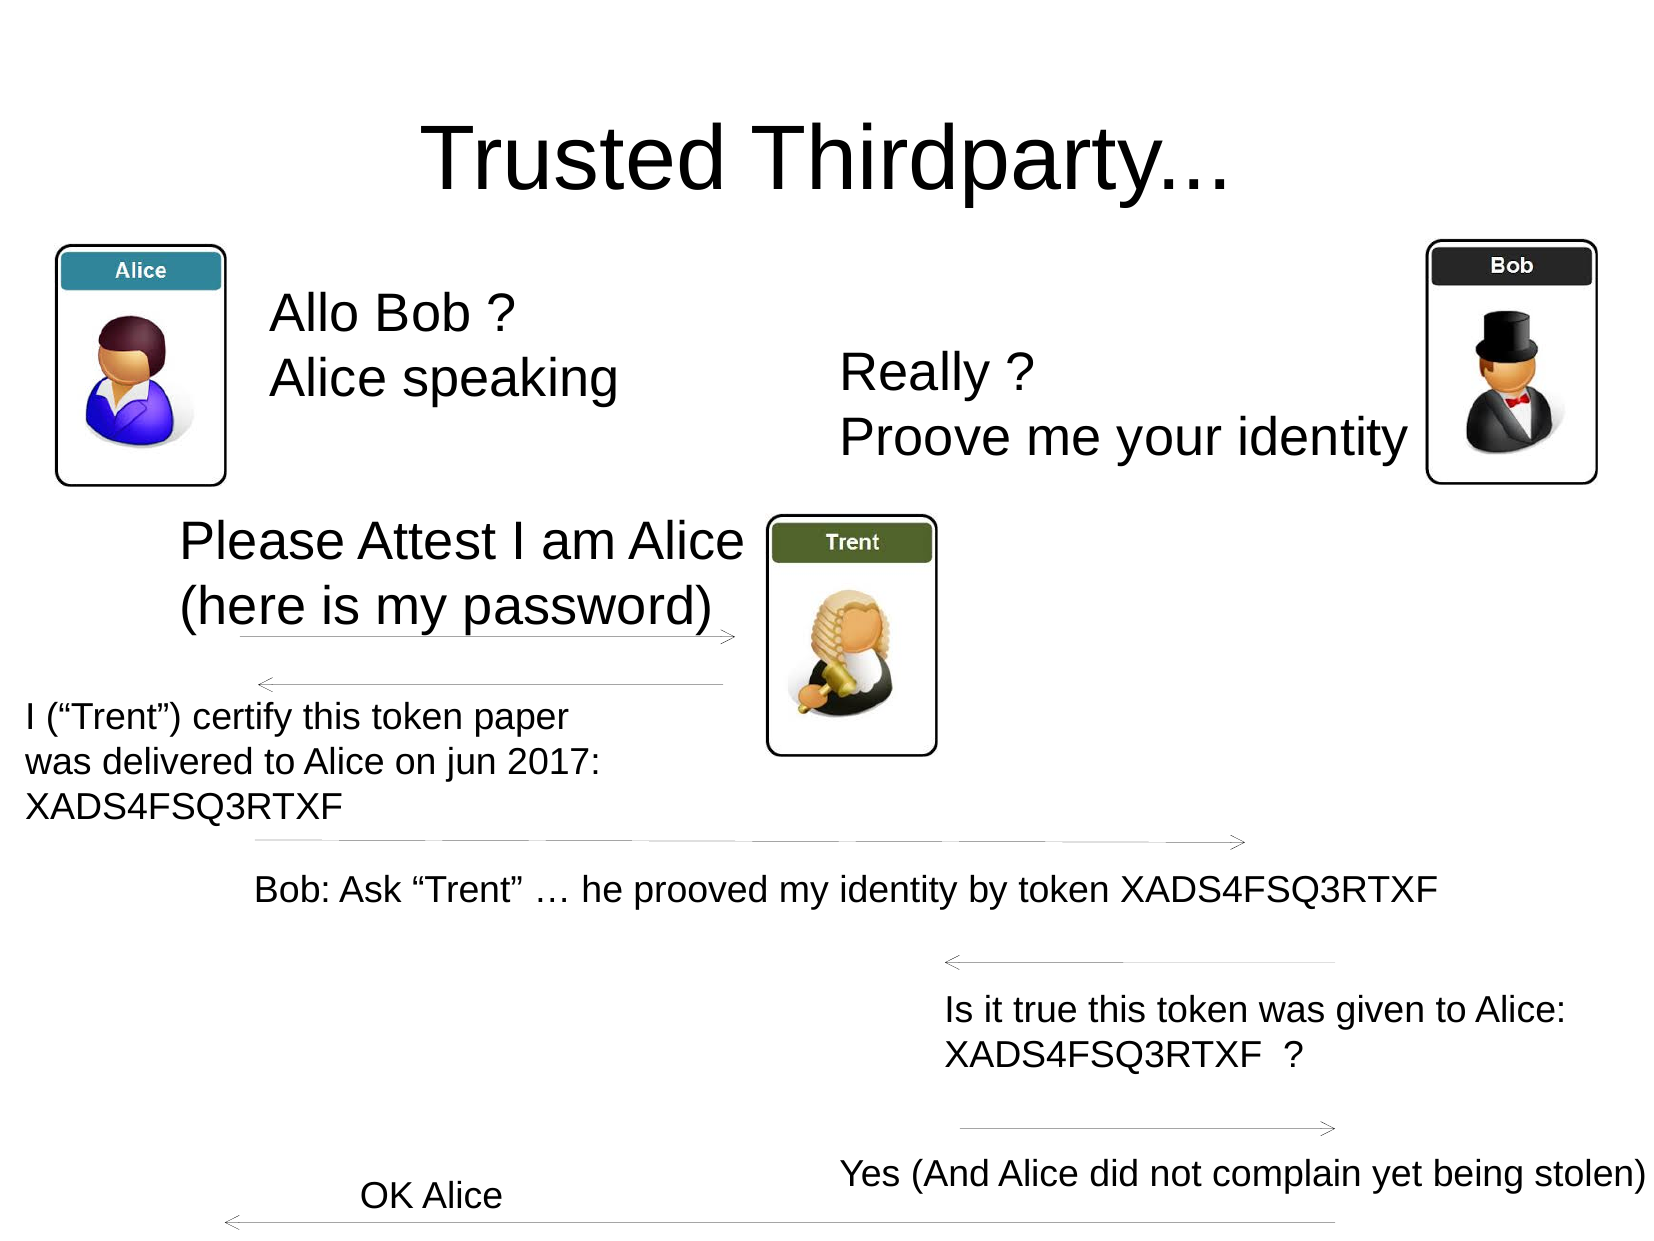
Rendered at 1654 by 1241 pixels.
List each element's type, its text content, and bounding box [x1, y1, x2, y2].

picture [54, 243, 227, 487]
text_box I (“Trent”) certify this token paper was delivered to Alice on jun 2017: XADS4FSQ3RTXF [10, 684, 616, 835]
text_box Really ? Proove me your identity [824, 329, 1424, 474]
text_box [945, 955, 1336, 970]
picture [1424, 238, 1598, 485]
text_box Is it true this token was given to Alice: XADS4FSQ3RTXF ? [929, 977, 1582, 1083]
title Trusted Thirdparty... [82, 49, 1571, 257]
text_box [959, 1121, 1336, 1136]
text_box Bob: Ask “Trent” … he prooved my identity by token XADS4FSQ3RTXF [239, 857, 1454, 918]
text_box [224, 1215, 344, 1230]
text_box OK Alice [344, 1163, 519, 1224]
text_box [258, 677, 724, 692]
text_box [254, 835, 1245, 850]
picture [764, 513, 938, 757]
text_box Yes (And Alice did not complain yet being stolen) [824, 1141, 1654, 1202]
text_box Allo Bob ? Alice speaking [255, 269, 636, 415]
text_box Please Attest I am Alice (here is my password) [165, 497, 762, 643]
